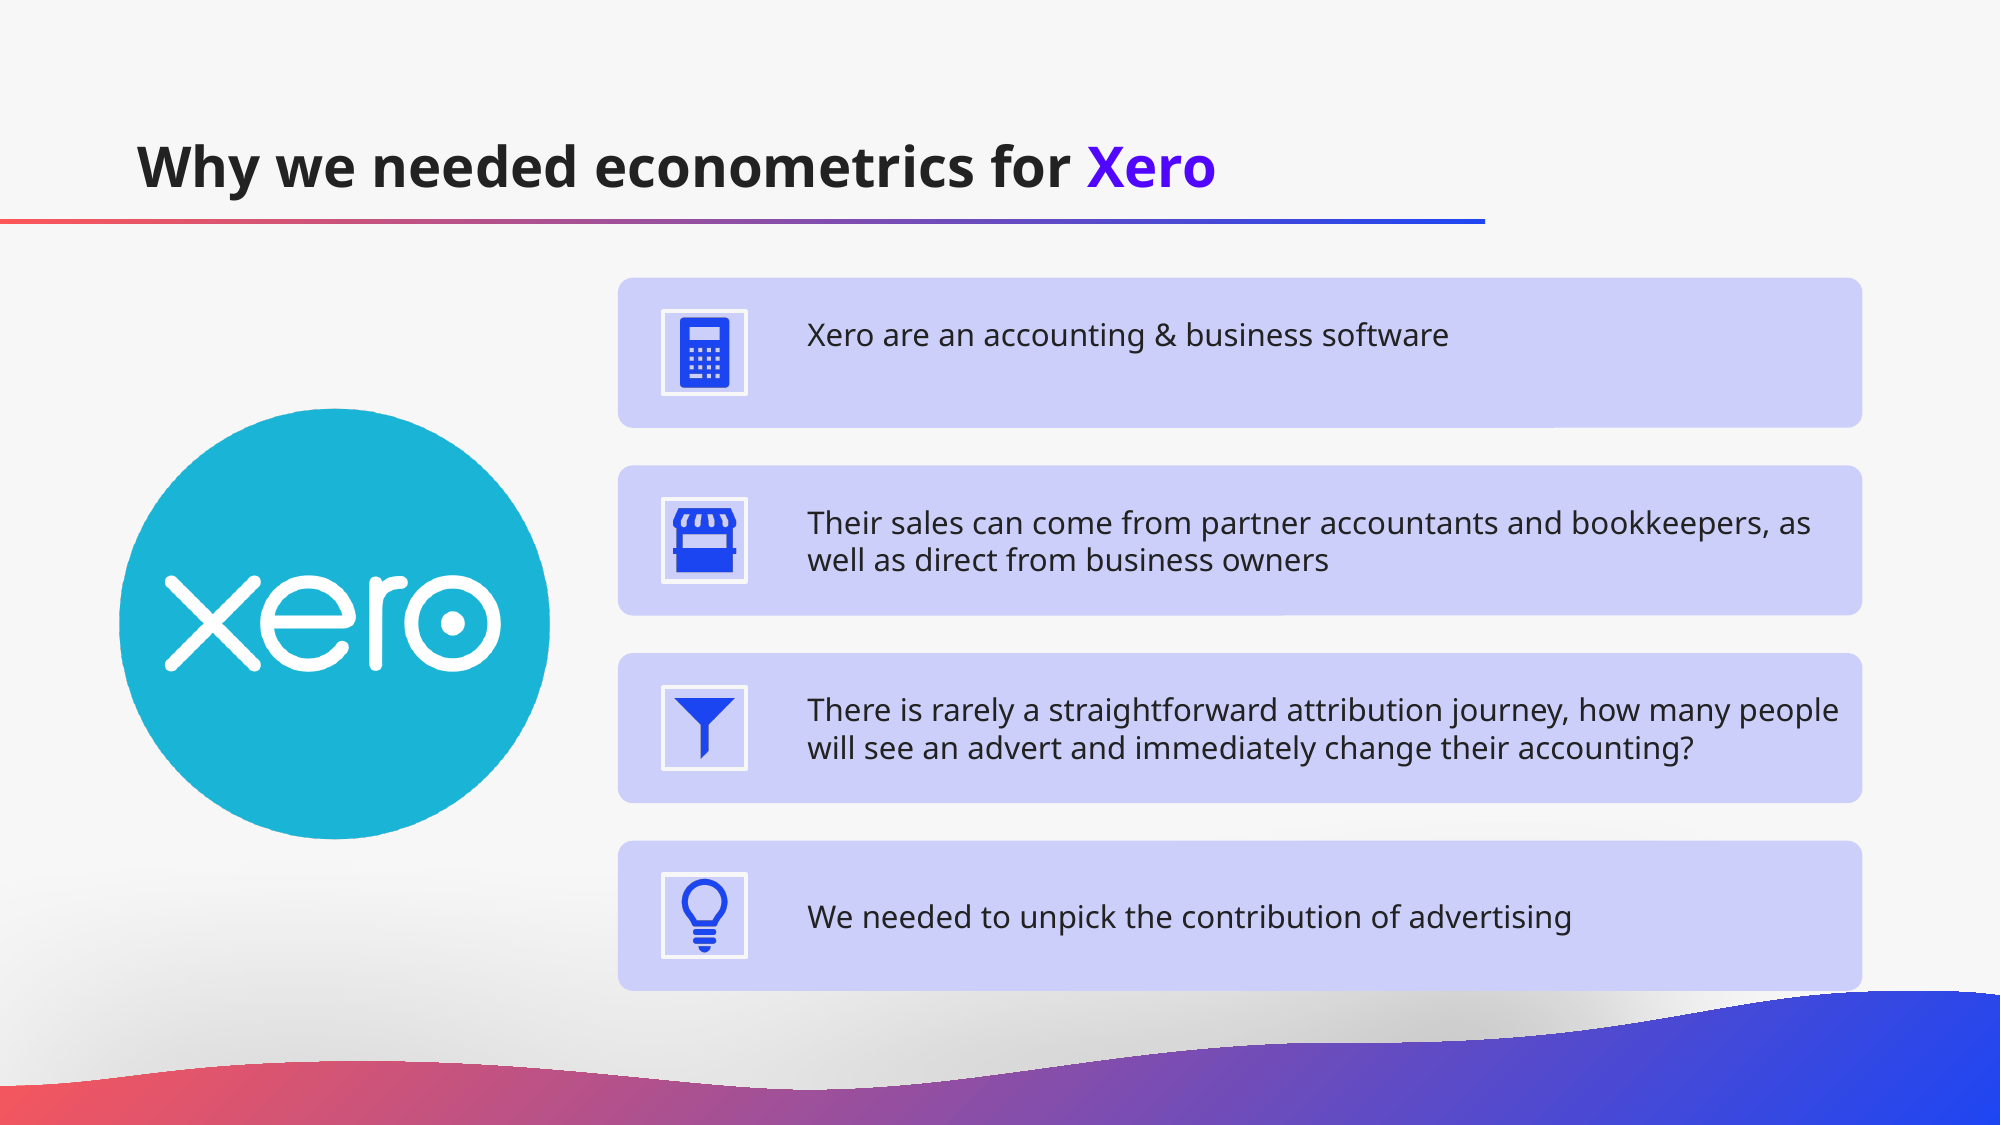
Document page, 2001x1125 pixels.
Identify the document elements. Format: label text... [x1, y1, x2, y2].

picture [23, 312, 617, 935]
text_box [0, 989, 2000, 1125]
title Why we needed econometrics for Xero [137, 131, 1950, 200]
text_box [617, 277, 1863, 992]
text_box [0, 218, 1487, 226]
